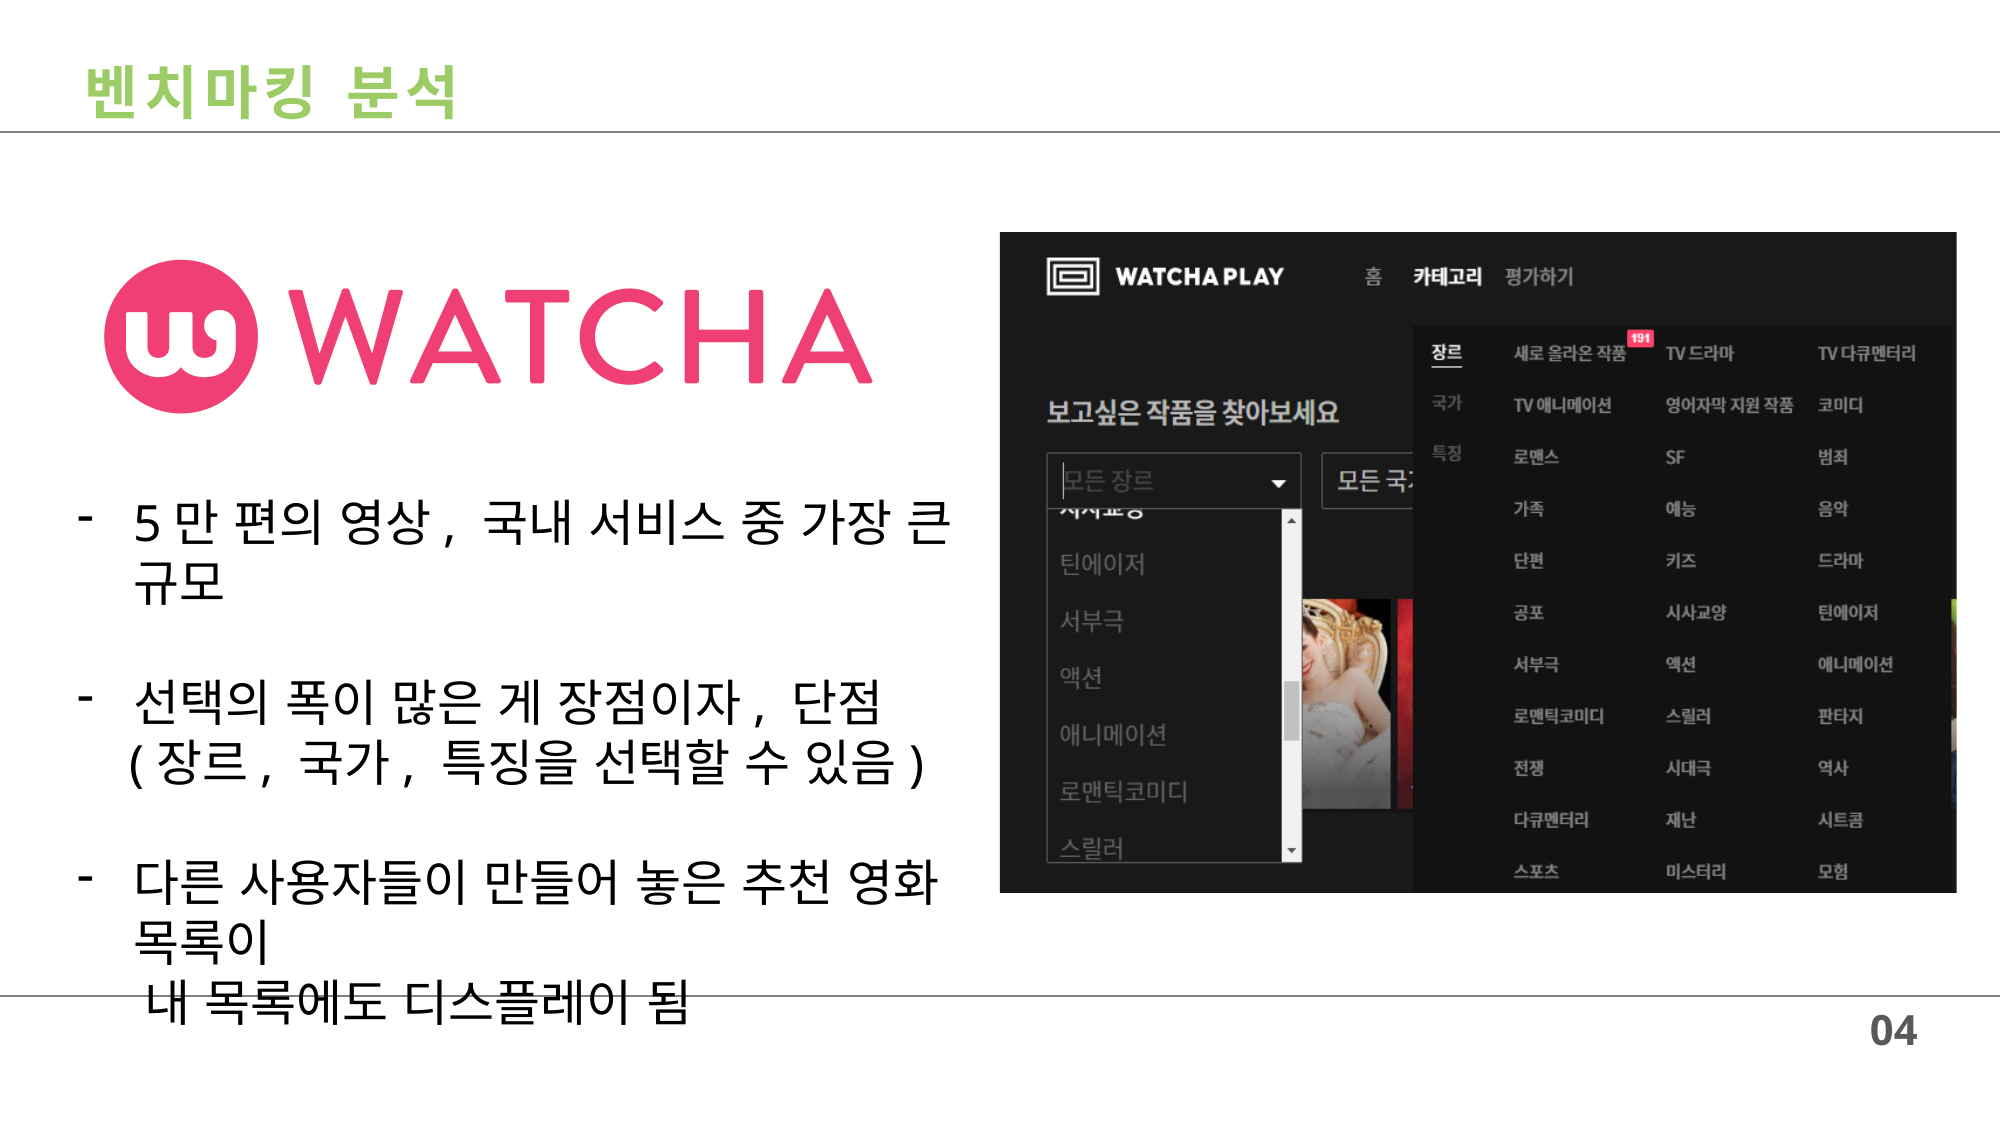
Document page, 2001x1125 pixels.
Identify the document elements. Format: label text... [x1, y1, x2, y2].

text_box 04 [1854, 997, 1934, 1061]
picture [999, 232, 1957, 893]
text_box 5만 편의 영상, 국내 서비스 중 가장 큰 규모 선택의 폭이 많은 게 장점이자, 단점 (장르, 국가, 특징을 선택할 수 있음) 다른 사용자들이 만들어 놓은 추천 영화 목록이 내 목록에도 디스플레이 됨 [62, 484, 968, 996]
picture [62, 216, 912, 458]
text_box 벤치마킹 분석 [70, 48, 553, 131]
text_box 5만 편의 영상, 국내 서비스 중 가장 큰 규모 선택의 폭이 많은 게 장점이자, 단점 (장르, 국가, 특징을 선택할 수 있음) 다른 사용자들이 만들어 놓은 추천 영화 목록이 내 목록에도 디스플레이 됨 [62, 997, 968, 1040]
